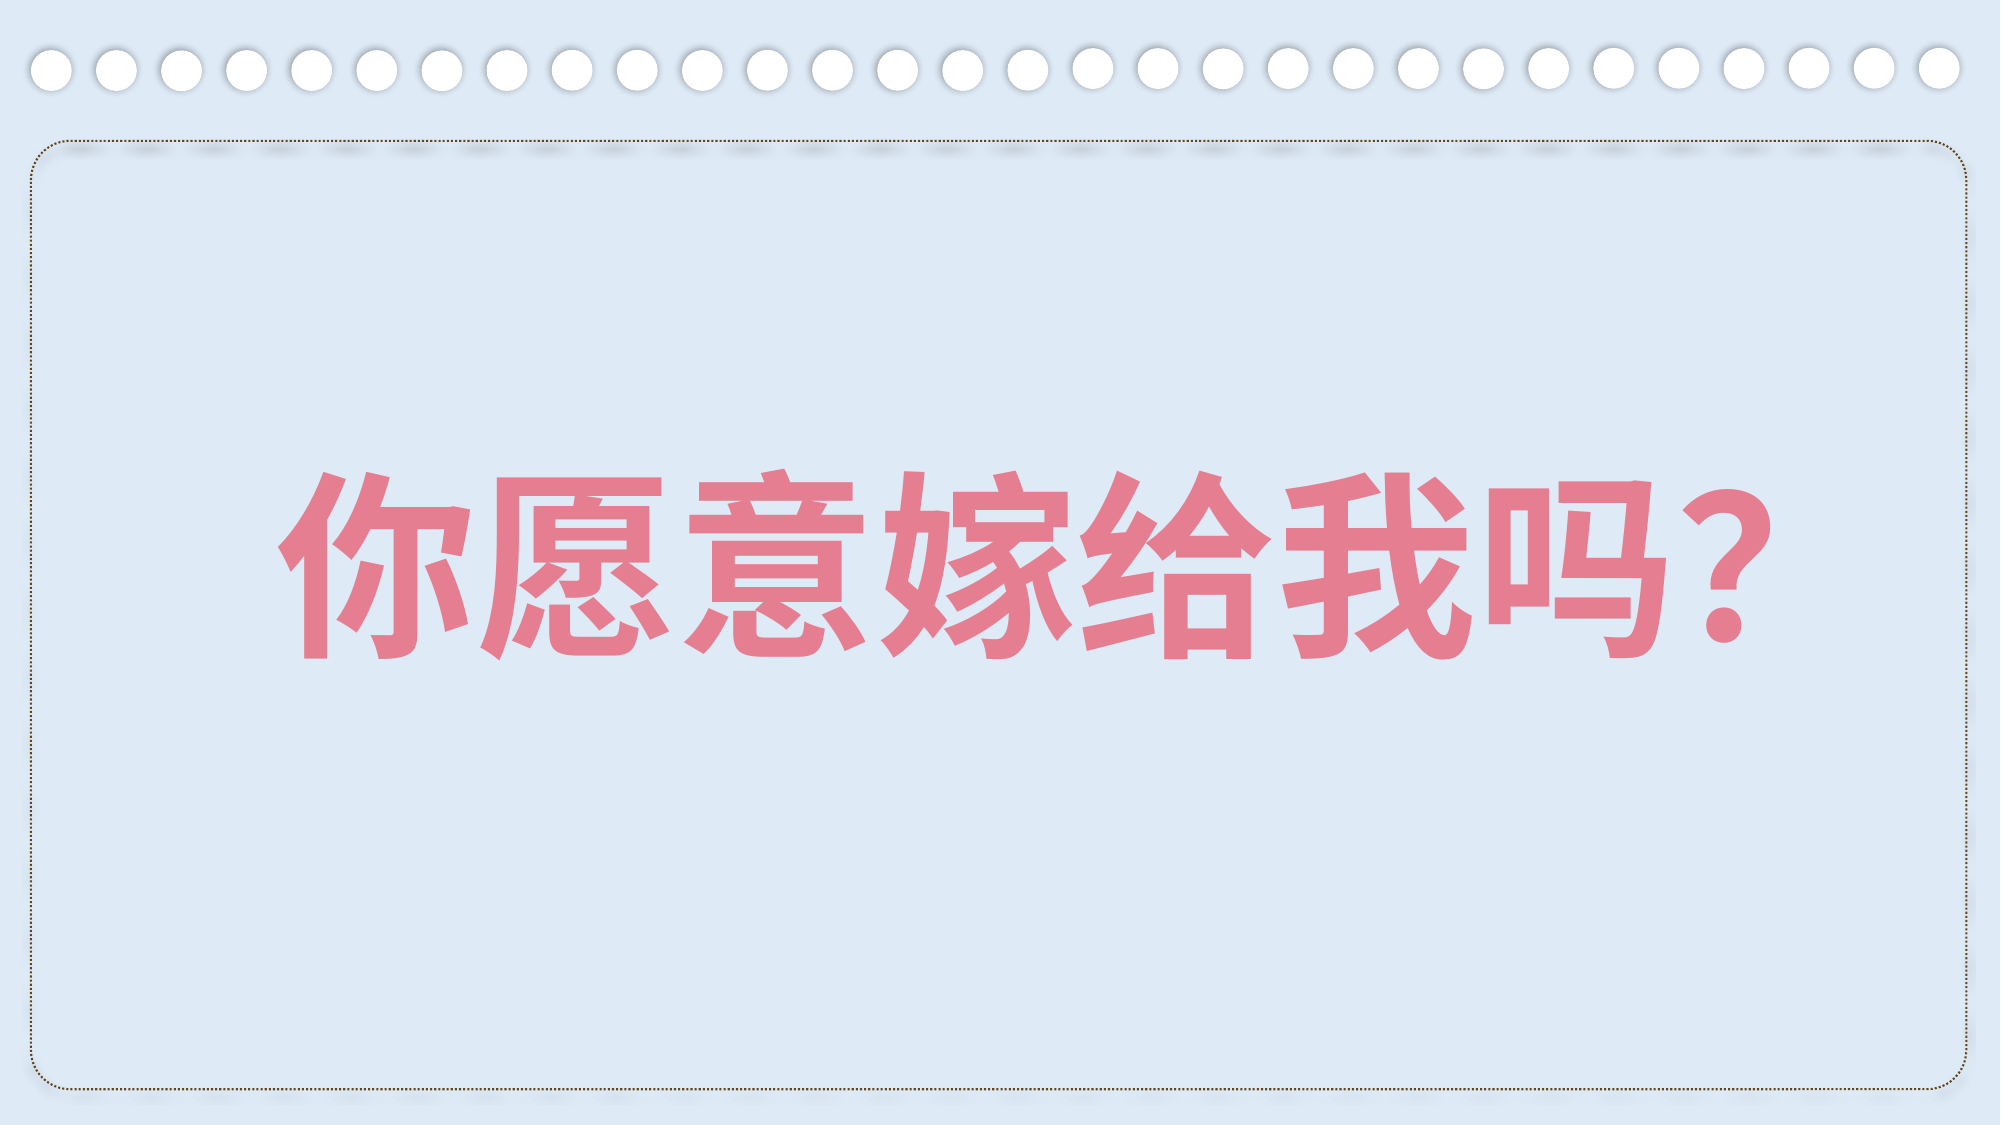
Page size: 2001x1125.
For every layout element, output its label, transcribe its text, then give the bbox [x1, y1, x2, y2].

text_box [1462, 47, 1505, 91]
text_box [876, 48, 920, 92]
text_box [160, 49, 204, 93]
text_box [811, 48, 854, 92]
text_box [1266, 47, 1310, 91]
text_box [1592, 46, 1636, 90]
text_box [680, 49, 724, 92]
text_box [1006, 48, 1050, 92]
text_box [355, 49, 399, 92]
text_box [29, 139, 1968, 1091]
text_box [1396, 47, 1440, 91]
text_box [1527, 47, 1571, 91]
text_box [290, 49, 334, 92]
text_box [745, 48, 789, 92]
text_box [1331, 47, 1375, 91]
text_box [485, 49, 529, 92]
text_box [1787, 46, 1831, 90]
text_box [94, 49, 138, 92]
text_box [941, 49, 985, 92]
text_box [615, 48, 659, 92]
text_box [1722, 47, 1766, 91]
text_box [1071, 47, 1115, 91]
text_box [225, 49, 269, 92]
text_box [1657, 46, 1701, 90]
text_box [550, 48, 594, 92]
text_box [420, 49, 464, 93]
text_box [1917, 46, 1961, 90]
text_box 你愿意嫁给我吗？ [261, 433, 1754, 689]
text_box [1201, 47, 1245, 91]
text_box [1136, 47, 1180, 91]
text_box [1852, 46, 1896, 90]
text_box [29, 49, 73, 92]
